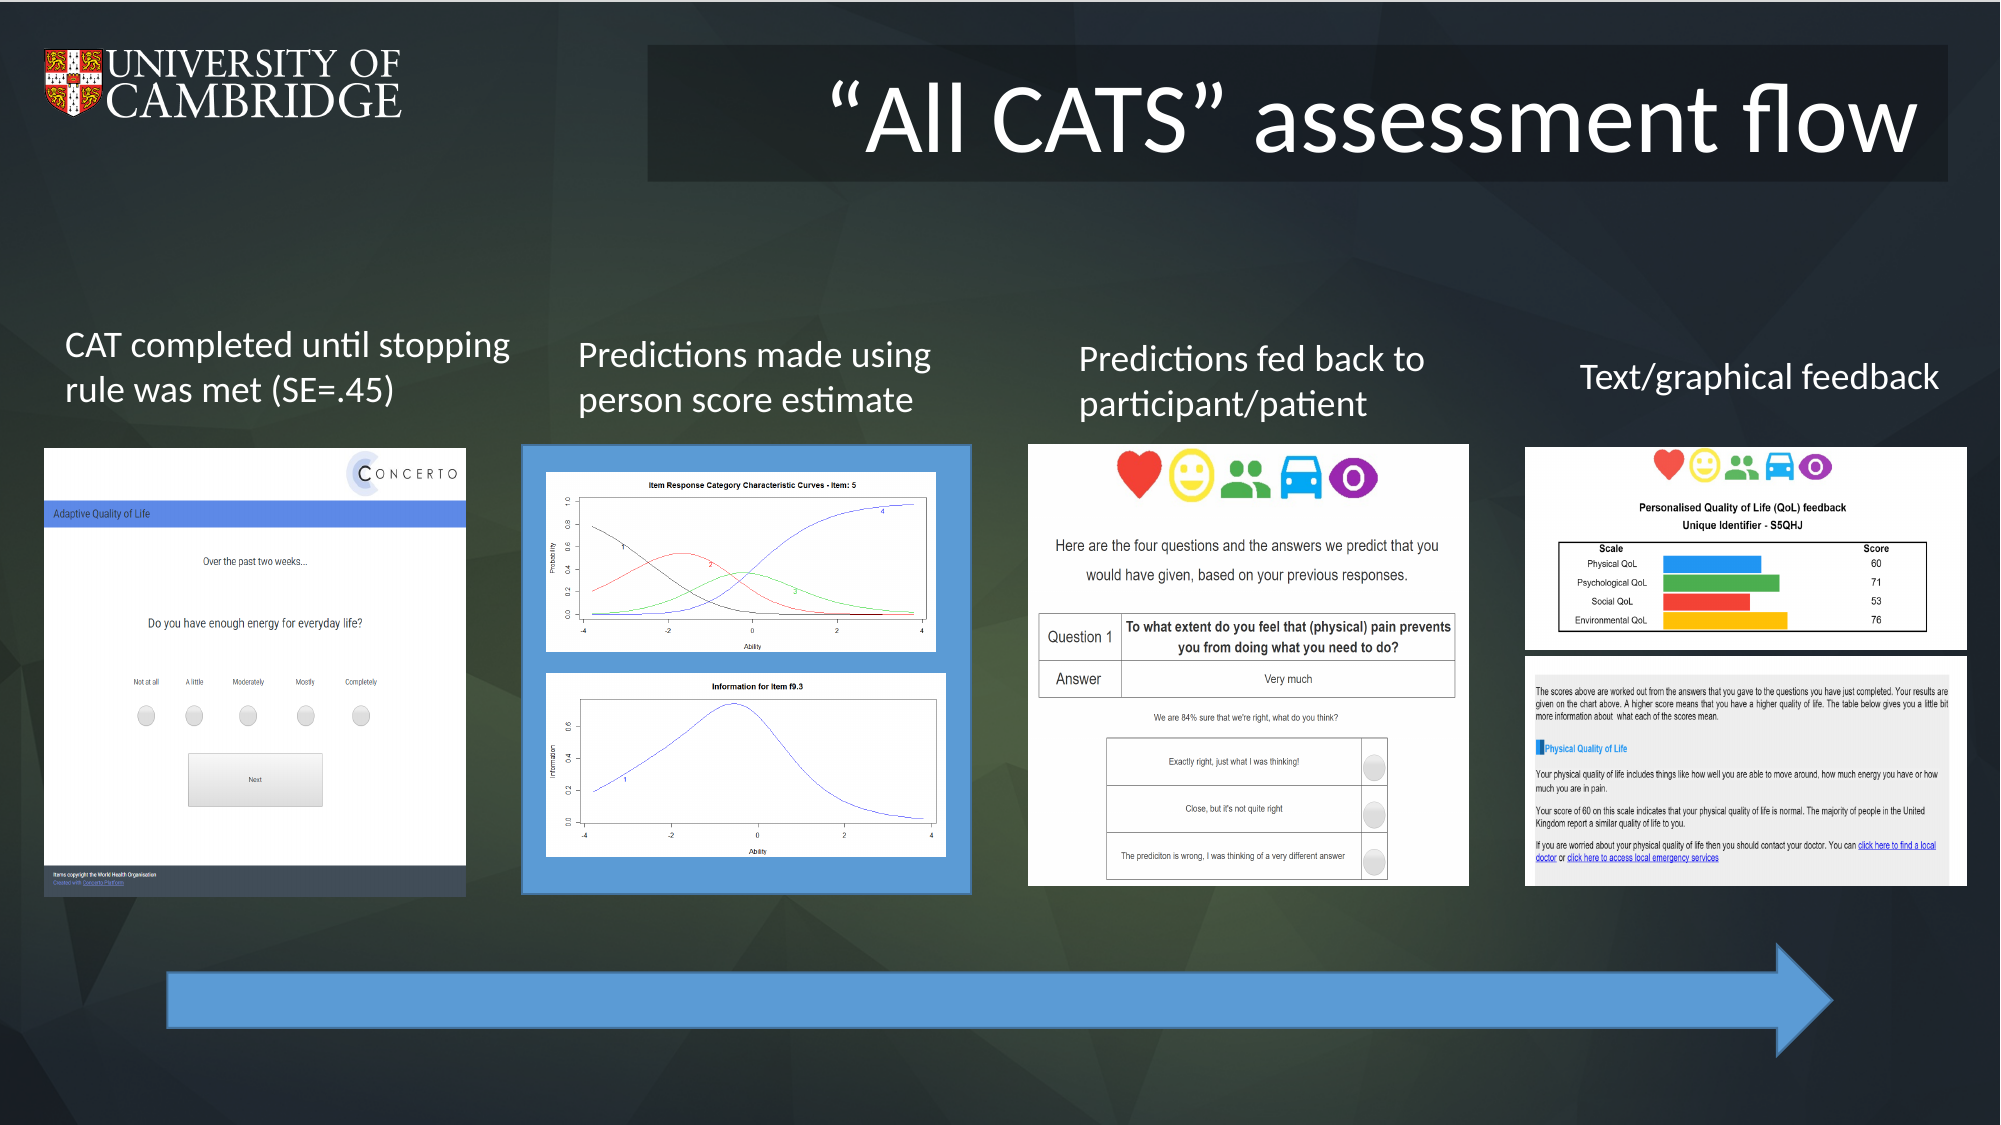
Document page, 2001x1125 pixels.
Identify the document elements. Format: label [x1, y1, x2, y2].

list [0, 0, 2000, 1125]
picture [44, 44, 402, 128]
picture [1525, 447, 1966, 650]
picture [1525, 656, 1967, 886]
picture [546, 673, 946, 857]
picture [1028, 444, 1469, 886]
picture [546, 472, 936, 652]
picture [44, 448, 466, 897]
